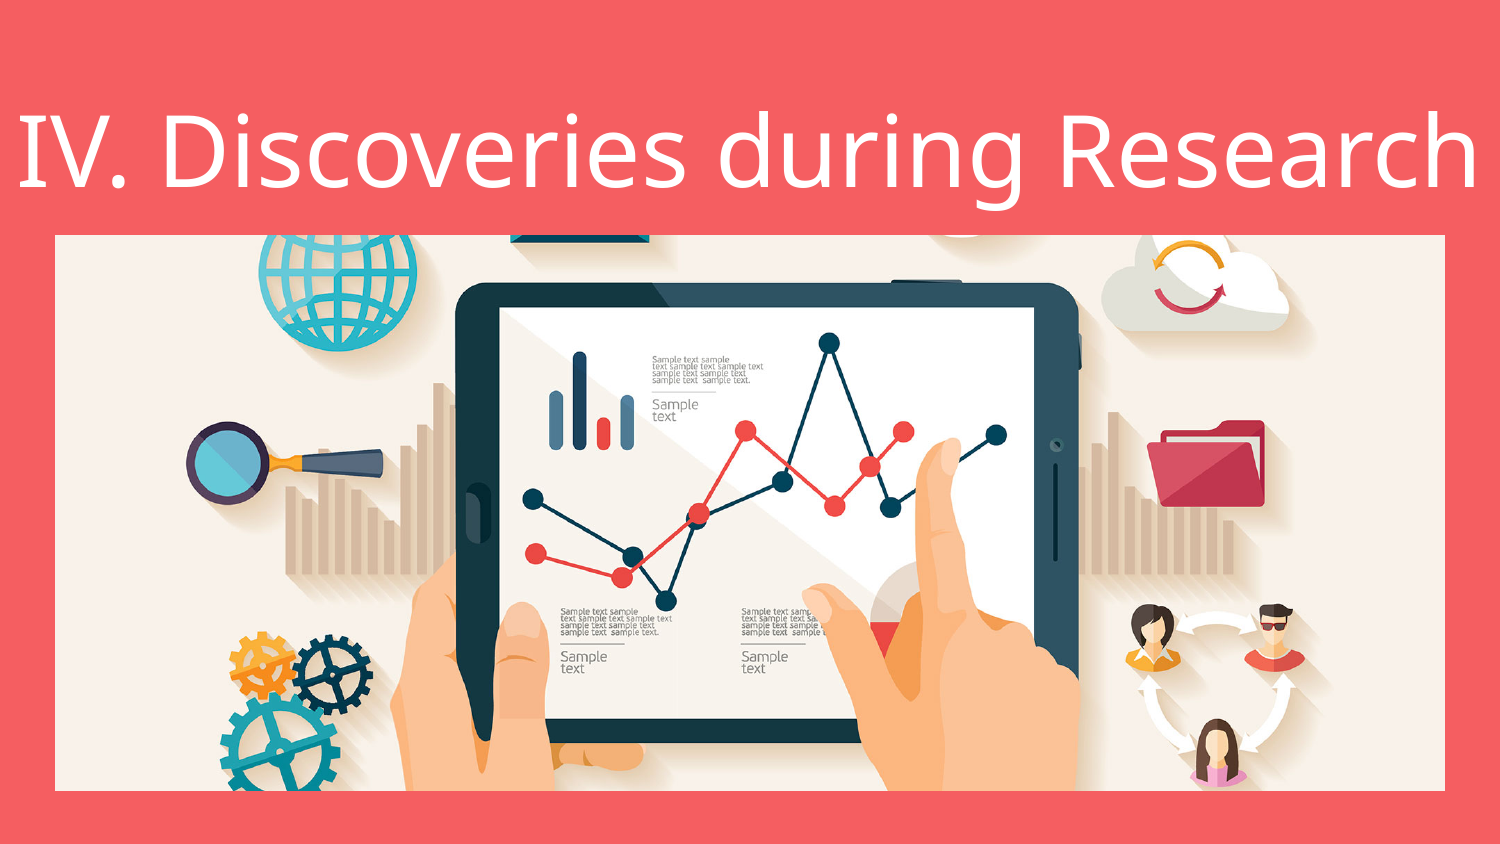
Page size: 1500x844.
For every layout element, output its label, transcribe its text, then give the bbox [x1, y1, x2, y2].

title IV. Discoveries during Research [0, 0, 1500, 295]
picture [55, 235, 1445, 792]
